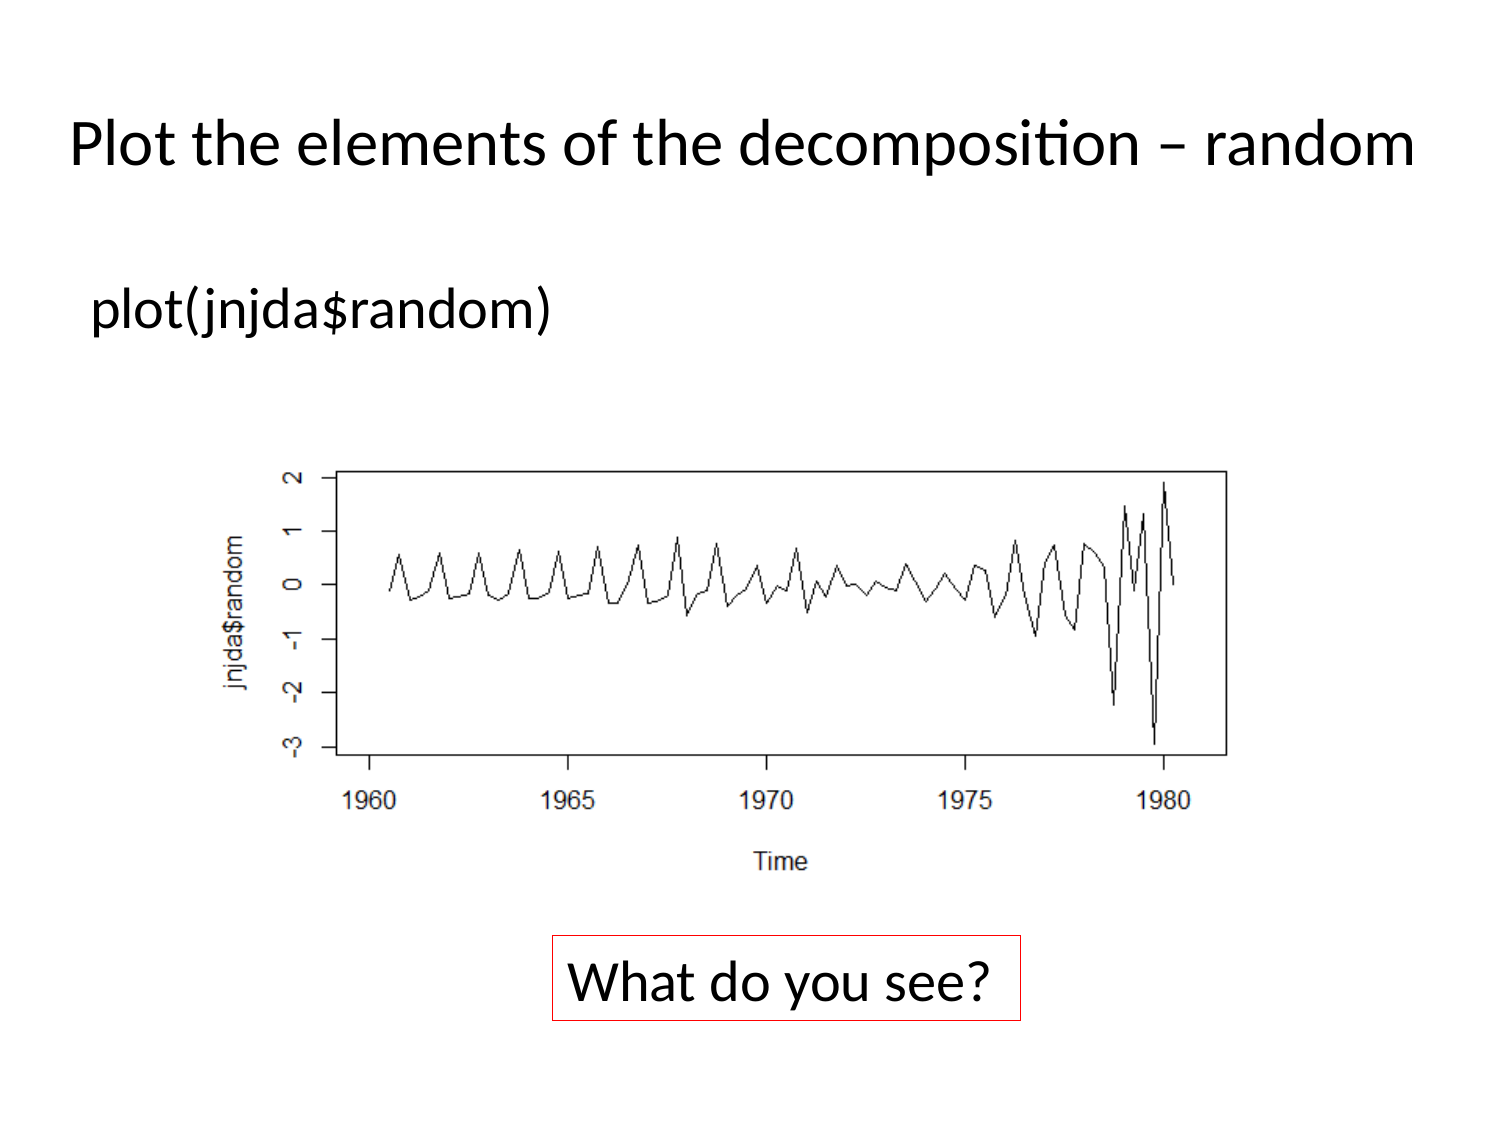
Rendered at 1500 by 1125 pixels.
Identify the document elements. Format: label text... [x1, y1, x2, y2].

picture [214, 349, 1290, 909]
text_box What do you see? [552, 935, 1021, 1021]
title Plot the elements of the decomposition – random [37, 45, 1450, 233]
list plot(jnjda$random) [75, 262, 1425, 1005]
